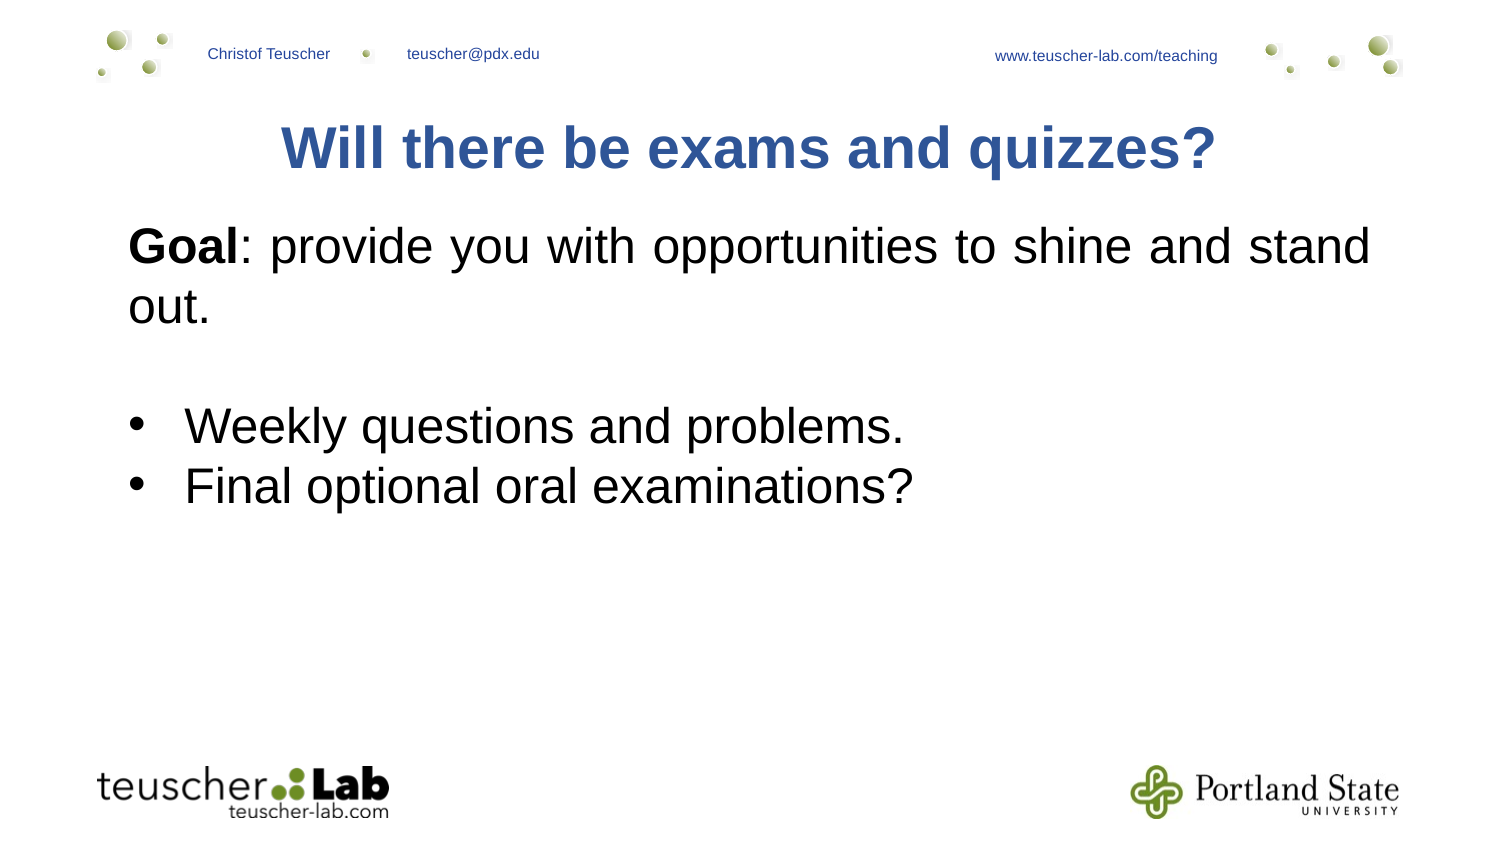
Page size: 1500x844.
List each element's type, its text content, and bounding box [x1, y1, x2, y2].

picture [1130, 765, 1399, 819]
text_box Will there be exams and quizzes? [0, 110, 1500, 187]
picture [97, 766, 389, 818]
text_box Goal: provide you with opportunities to shine and stand out. Weekly questions and problems. Final optional oral examinations? [113, 205, 1387, 521]
